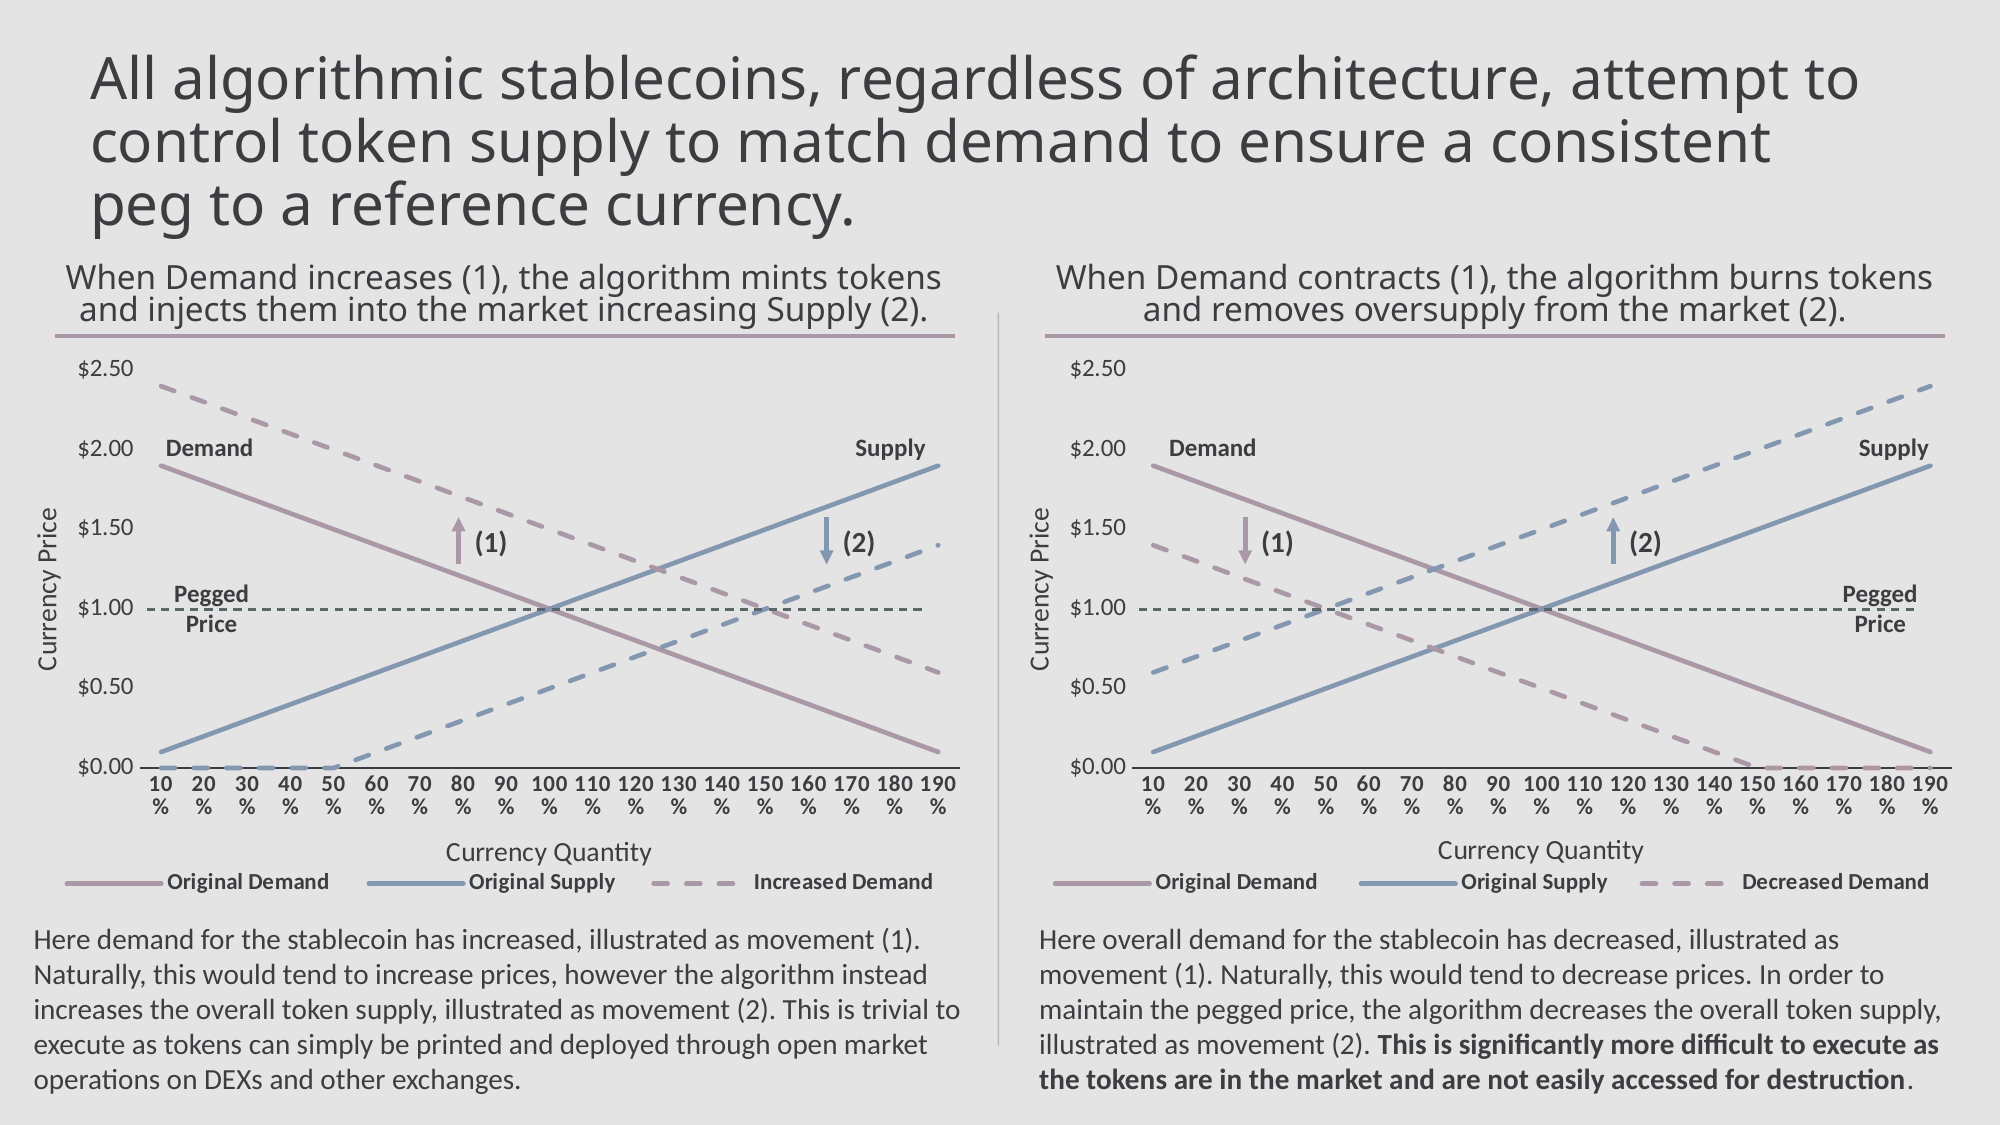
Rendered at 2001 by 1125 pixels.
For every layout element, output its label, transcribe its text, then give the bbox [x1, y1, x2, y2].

text_box Here overall demand for the stablecoin has decreased, illustrated as movement (1). Naturally, this would tend to decrease prices. In order to maintain the pegged price, the algorithm decreases the overall token supply, illustrated as movement (2). This is significantly more difficult to execute as the tokens are in the market and are not easily accessed for destruction. [987, 913, 1988, 1103]
text_box When Demand increases (1), the algorithm mints tokens and injects them into the market increasing Supply (2). [54, 259, 955, 332]
title All algorithmic stablecoins, regardless of architecture, attempt to control token supply to match demand to ensure a consistent peg to a reference currency. [75, 41, 1900, 259]
text_box Here demand for the stablecoin has increased, illustrated as movement (1). Naturally, this would tend to increase prices, however the algorithm instead increases the overall token supply, illustrated as movement (2). This is trivial to execute as tokens can simply be printed and deployed through open market operations on DEXs and other exchanges. [0, 913, 982, 1103]
text_box When Demand contracts (1), the algorithm burns tokens and removes oversupply from the market (2). [1045, 259, 1946, 332]
chart [26, 350, 983, 906]
chart [1018, 350, 1976, 906]
